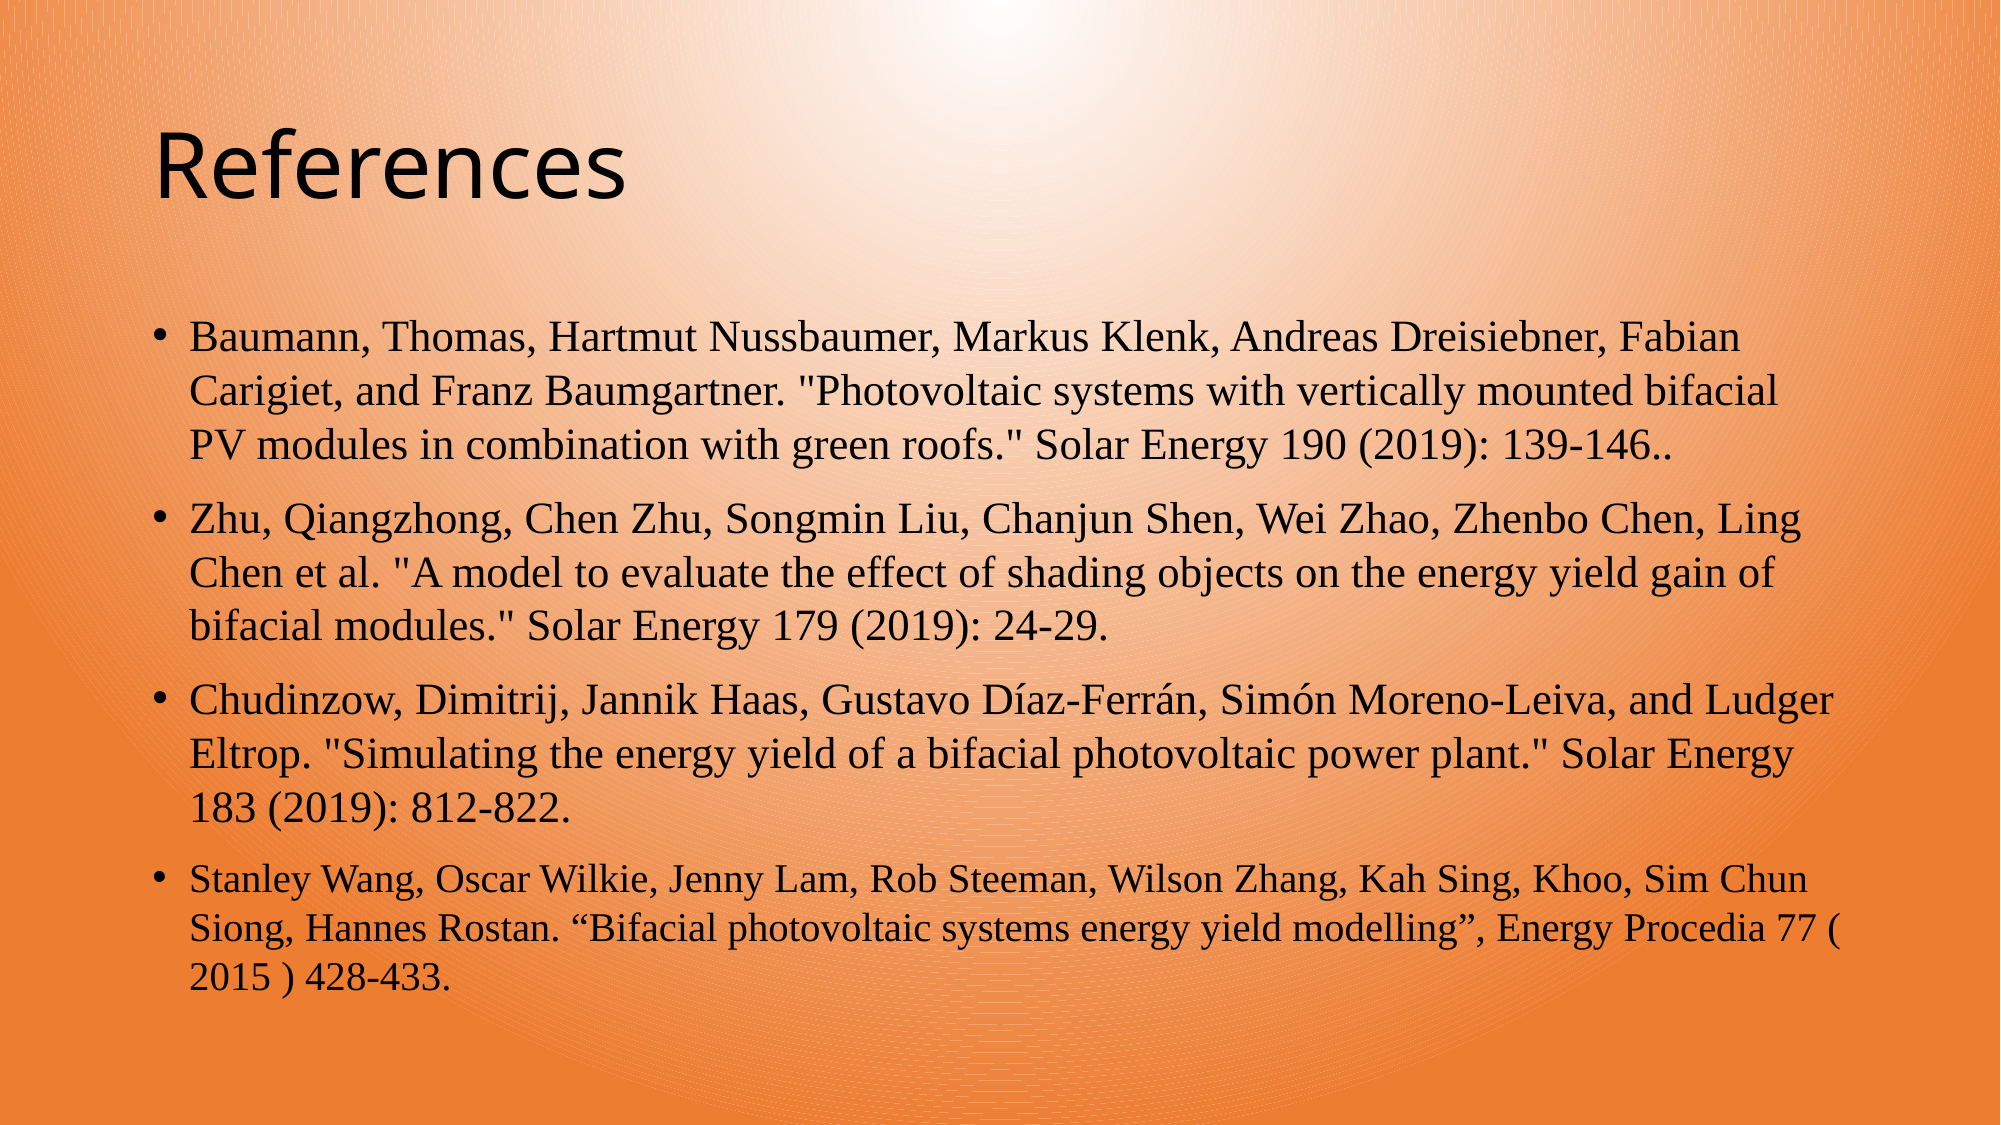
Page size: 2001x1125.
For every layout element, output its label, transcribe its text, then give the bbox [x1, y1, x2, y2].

list Baumann, Thomas, Hartmut Nussbaumer, Markus Klenk, Andreas Dreisiebner, Fabian Carigiet, and Franz Baumgartner. "Photovoltaic systems with vertically mounted bifacial PV modules in combination with green roofs." Solar Energy 190 (2019): 139-146.. Zhu, Qiangzhong, Chen Zhu, Songmin Liu, Chanjun Shen, Wei Zhao, Zhenbo Chen, Ling Chen et al. "A model to evaluate the effect of shading objects on the energy yield gain of bifacial modules." Solar Energy 179 (2019): 24-29. Chudinzow, Dimitrij, Jannik Haas, Gustavo Díaz-Ferrán, Simón Moreno-Leiva, and Ludger Eltrop. "Simulating the energy yield of a bifacial photovoltaic power plant." Solar Energy 183 (2019): 812-822. Stanley Wang, Oscar Wilkie, Jenny Lam, Rob Steeman, Wilson Zhang, Kah Sing, Khoo, Sim Chun Siong, Hannes Rostan. “Bifacial photovoltaic systems energy yield modelling”, Energy Procedia 77 ( 2015 ) 428-433. [137, 299, 1863, 1014]
title References [137, 59, 1863, 278]
